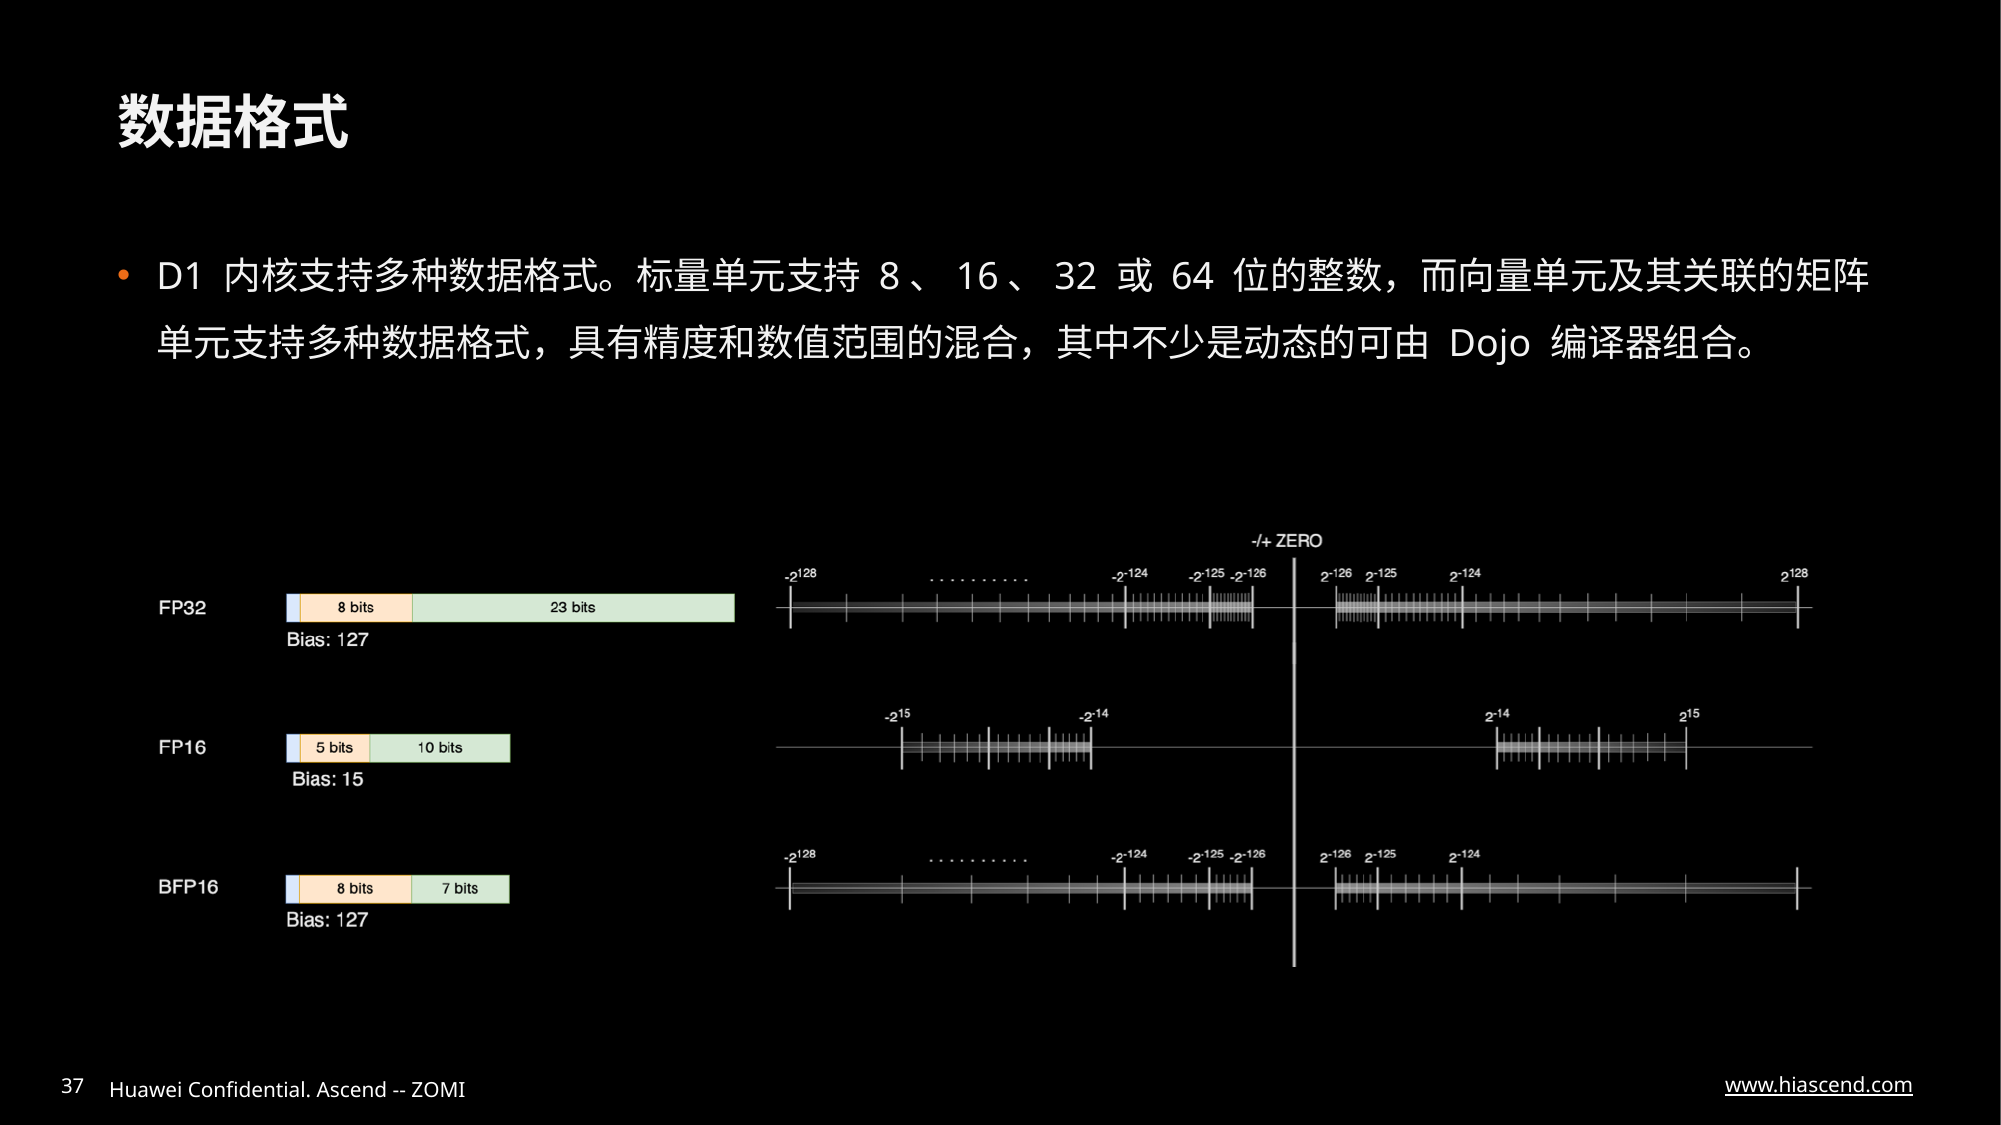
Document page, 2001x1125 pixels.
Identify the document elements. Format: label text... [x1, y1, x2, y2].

picture [126, 527, 1848, 967]
list D1 内核支持多种数据格式。标量单元支持 8、16、32 或 64 位的整数，而向量单元及其关联的矩阵单元支持多种数据格式，具有精度和数值范围的混合，其中不少是动态的可由 Dojo 编译器组合。 [102, 221, 1901, 386]
title 数据格式 [102, 76, 1901, 173]
